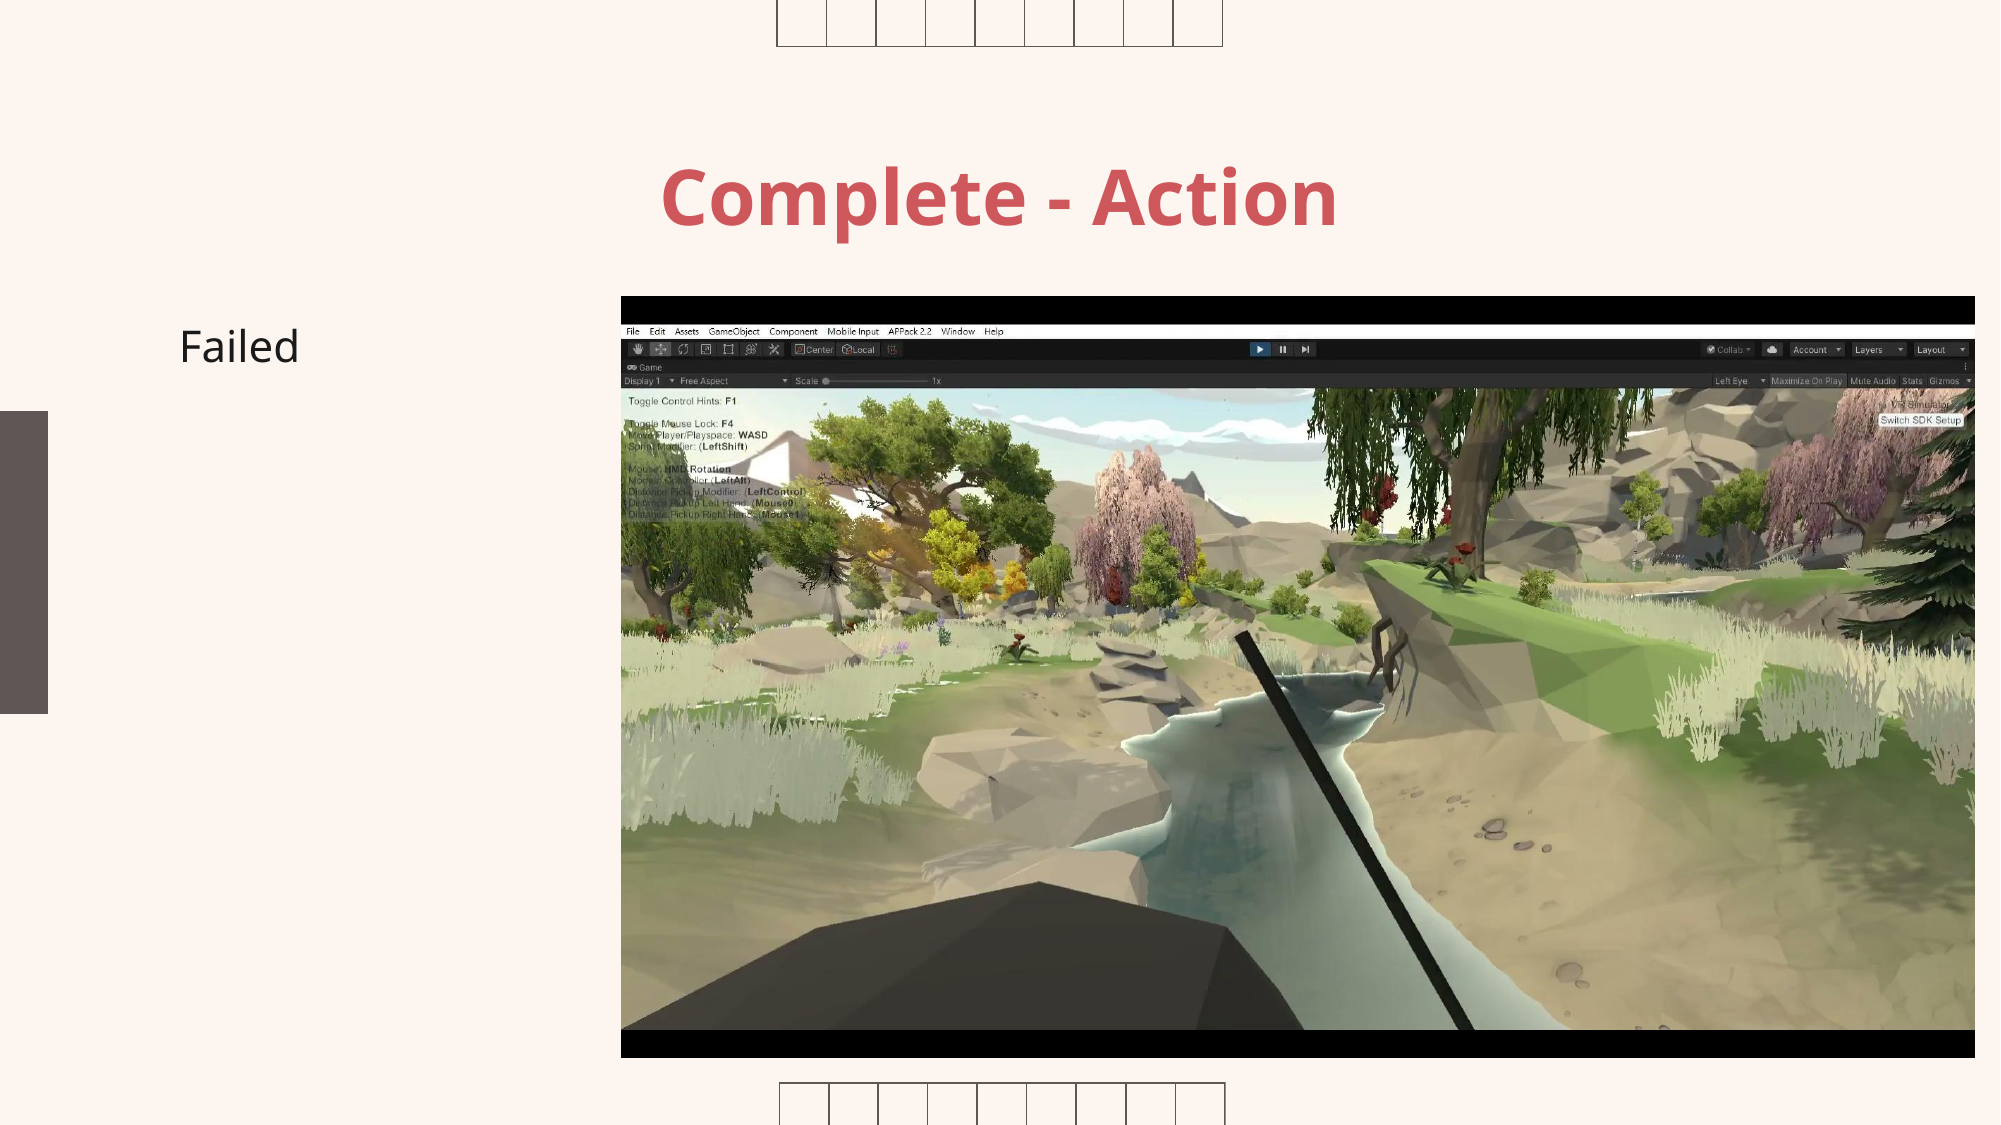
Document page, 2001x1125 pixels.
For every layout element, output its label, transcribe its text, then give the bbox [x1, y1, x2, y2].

subtitle Failed [158, 85, 1000, 605]
title Complete - Action [1000, 118, 1844, 272]
picture [621, 296, 1976, 1058]
